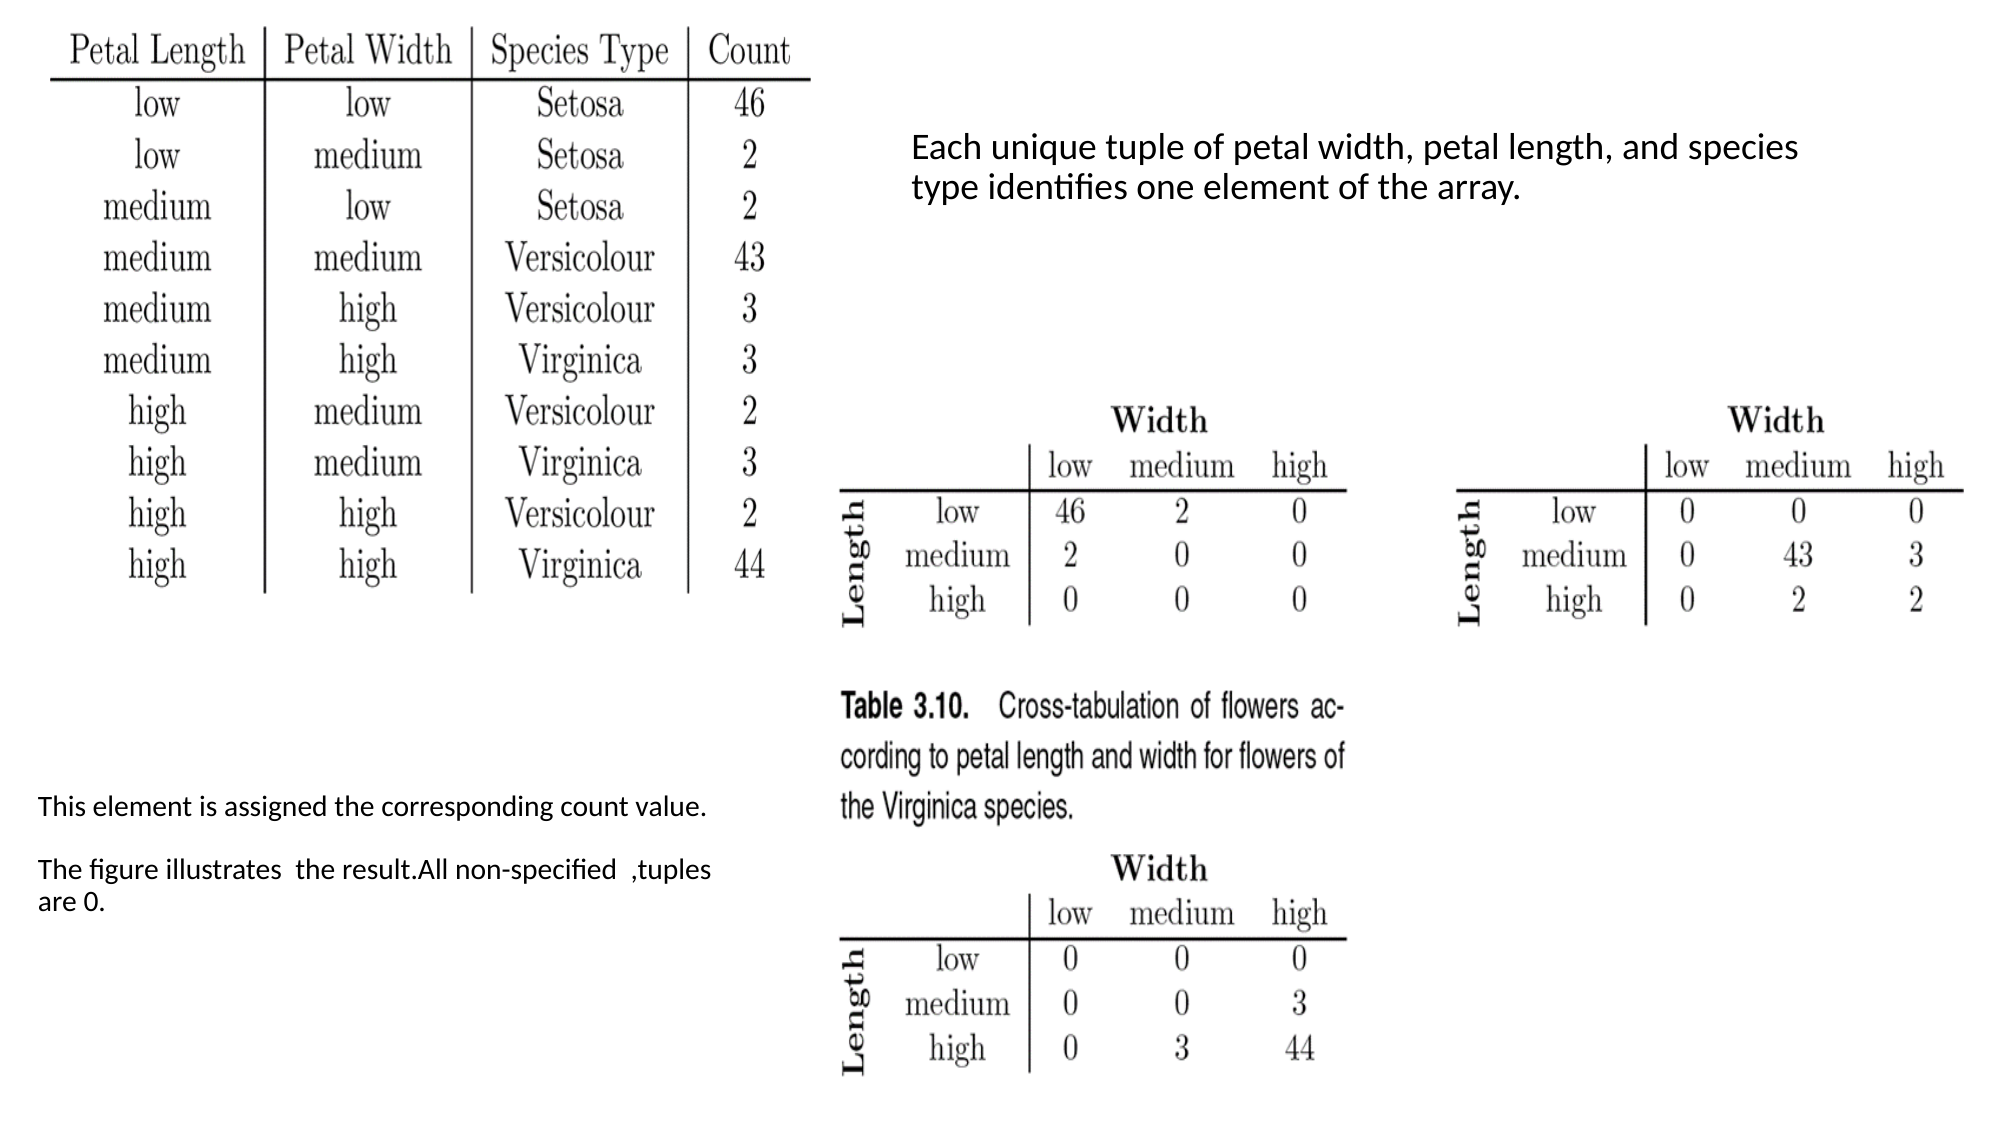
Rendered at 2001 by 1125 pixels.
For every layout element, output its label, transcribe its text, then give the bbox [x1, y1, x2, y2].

text_box Each unique tuple of petal width, petal length, and species type identifies one element of the array. [896, 57, 1840, 283]
title This element is assigned the corresponding count value. The figure illustrates the result.All non-specified ,tuples are 0. [0, 750, 740, 962]
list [23, 12, 839, 603]
picture [769, 390, 1984, 1097]
